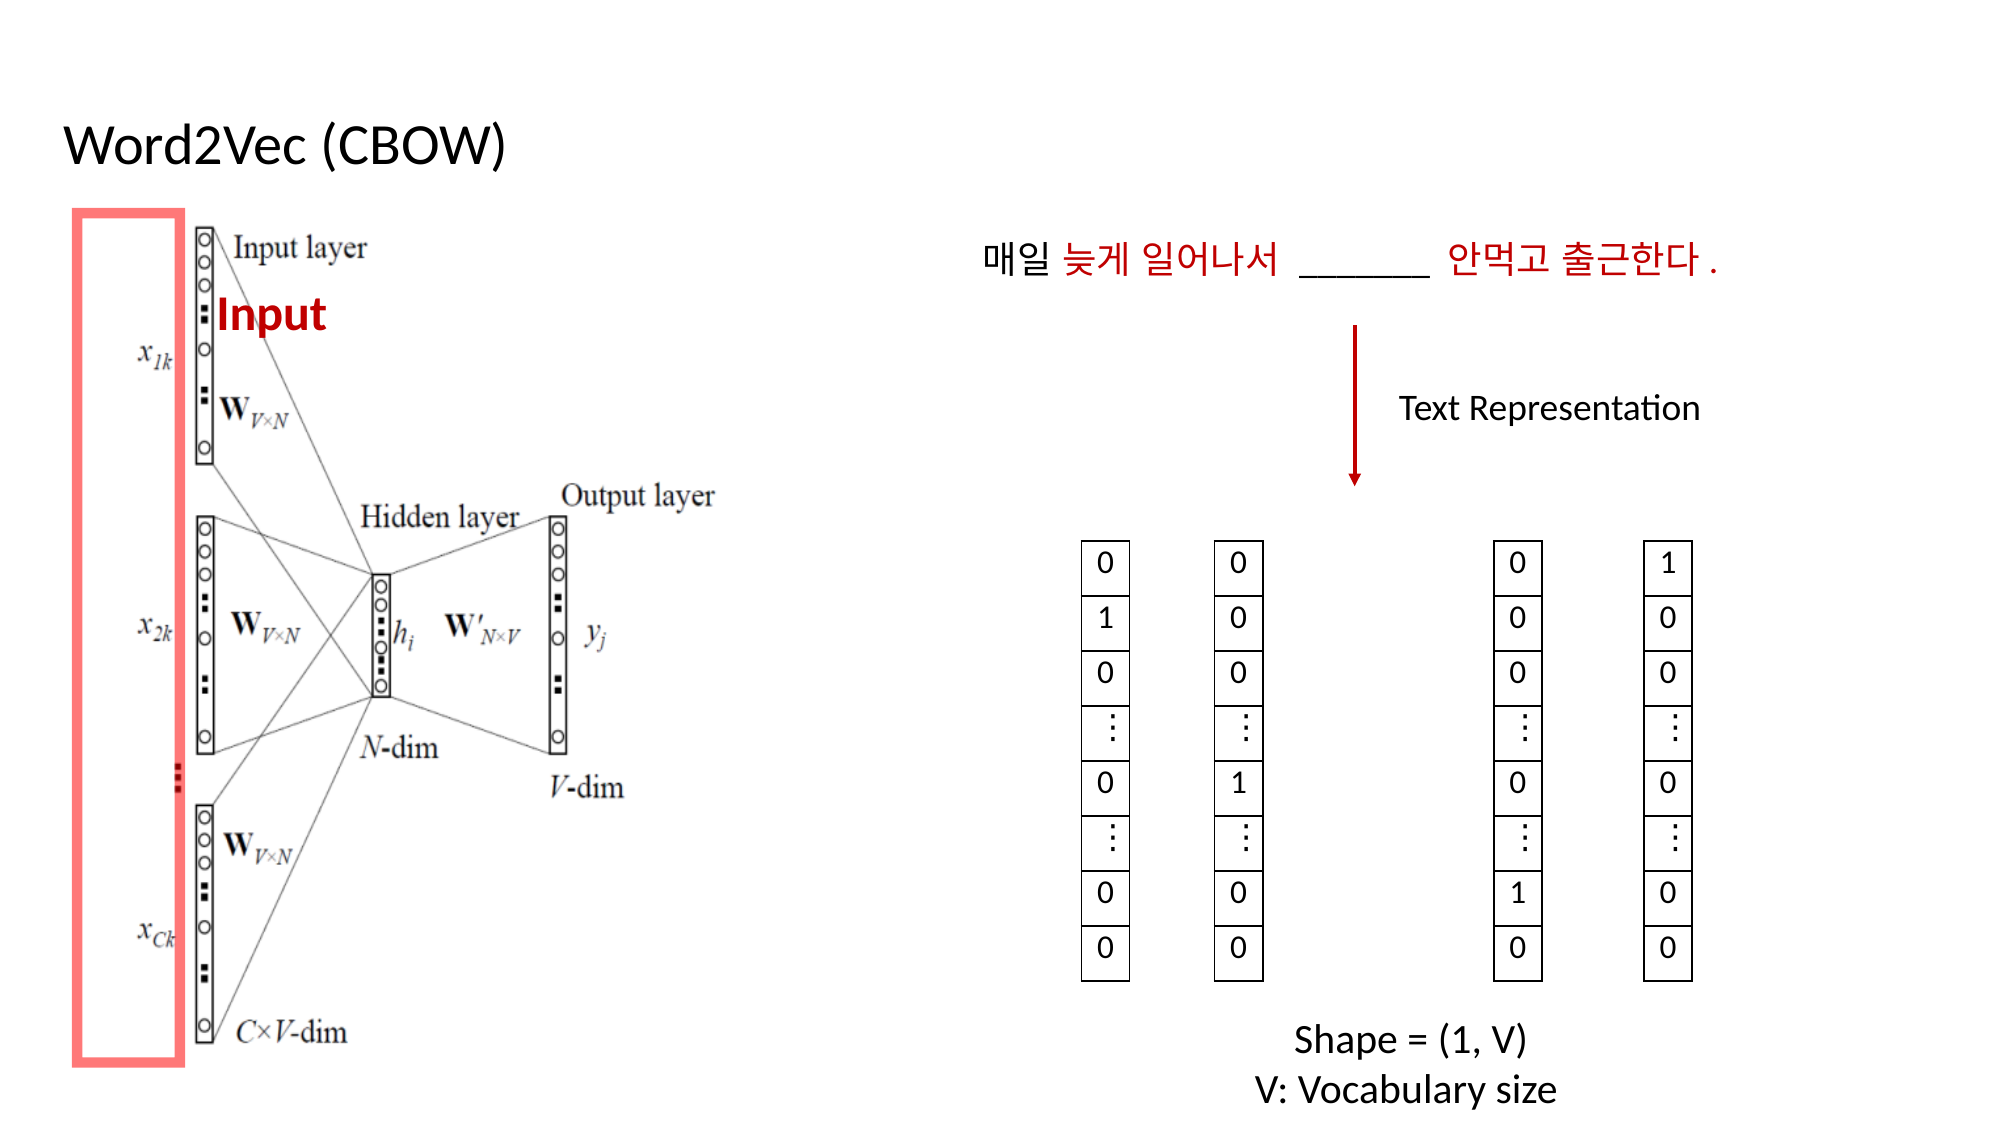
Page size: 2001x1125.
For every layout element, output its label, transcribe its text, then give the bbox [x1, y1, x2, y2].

text_box Shape = (1, V) V: Vocabulary size [1240, 1004, 1583, 1120]
text_box Text Representation [1383, 375, 1717, 436]
table_cell 1 [1082, 597, 1129, 650]
table_cell 0 [1645, 652, 1691, 705]
table_cell ⋮ [1645, 817, 1691, 870]
table_cell 0 [1215, 597, 1262, 650]
table_cell 0 [1495, 652, 1541, 705]
table_cell 0 [1082, 652, 1129, 705]
table_cell ⋮ [1215, 707, 1262, 760]
table_cell 0 [1082, 762, 1129, 815]
picture [104, 213, 786, 1090]
table_cell 0 [1645, 872, 1691, 925]
text_box Word2Vec (CBOW) [48, 98, 524, 184]
table_cell 0 [1082, 927, 1129, 980]
table_cell 1 [1495, 872, 1541, 925]
table_header 1 [1645, 542, 1691, 595]
table_cell 0 [1215, 927, 1262, 980]
text_box 매일 늦게 일어나서 _______ 안먹고 출근한다. [967, 229, 1734, 289]
table_cell 0 [1645, 762, 1691, 815]
table_cell 0 [1082, 872, 1129, 925]
table_cell ⋮ [1495, 707, 1541, 760]
table_cell ⋮ [1082, 817, 1129, 870]
table_cell 0 [1495, 927, 1541, 980]
table_cell 0 [1645, 597, 1691, 650]
table_cell 0 [1495, 762, 1541, 815]
table_cell 0 [1495, 597, 1541, 650]
table_cell ⋮ [1082, 707, 1129, 760]
text_box [76, 212, 181, 1064]
table_header 0 [1495, 542, 1541, 595]
table_cell ⋮ [1645, 707, 1691, 760]
table_header 0 [1082, 542, 1129, 595]
table_cell ⋮ [1215, 817, 1262, 870]
table_cell 0 [1215, 872, 1262, 925]
table_cell 0 [1215, 652, 1262, 705]
table_header 0 [1215, 542, 1262, 595]
table_cell 0 [1645, 927, 1691, 980]
table_cell 1 [1215, 762, 1262, 815]
table_cell ⋮ [1495, 817, 1541, 870]
